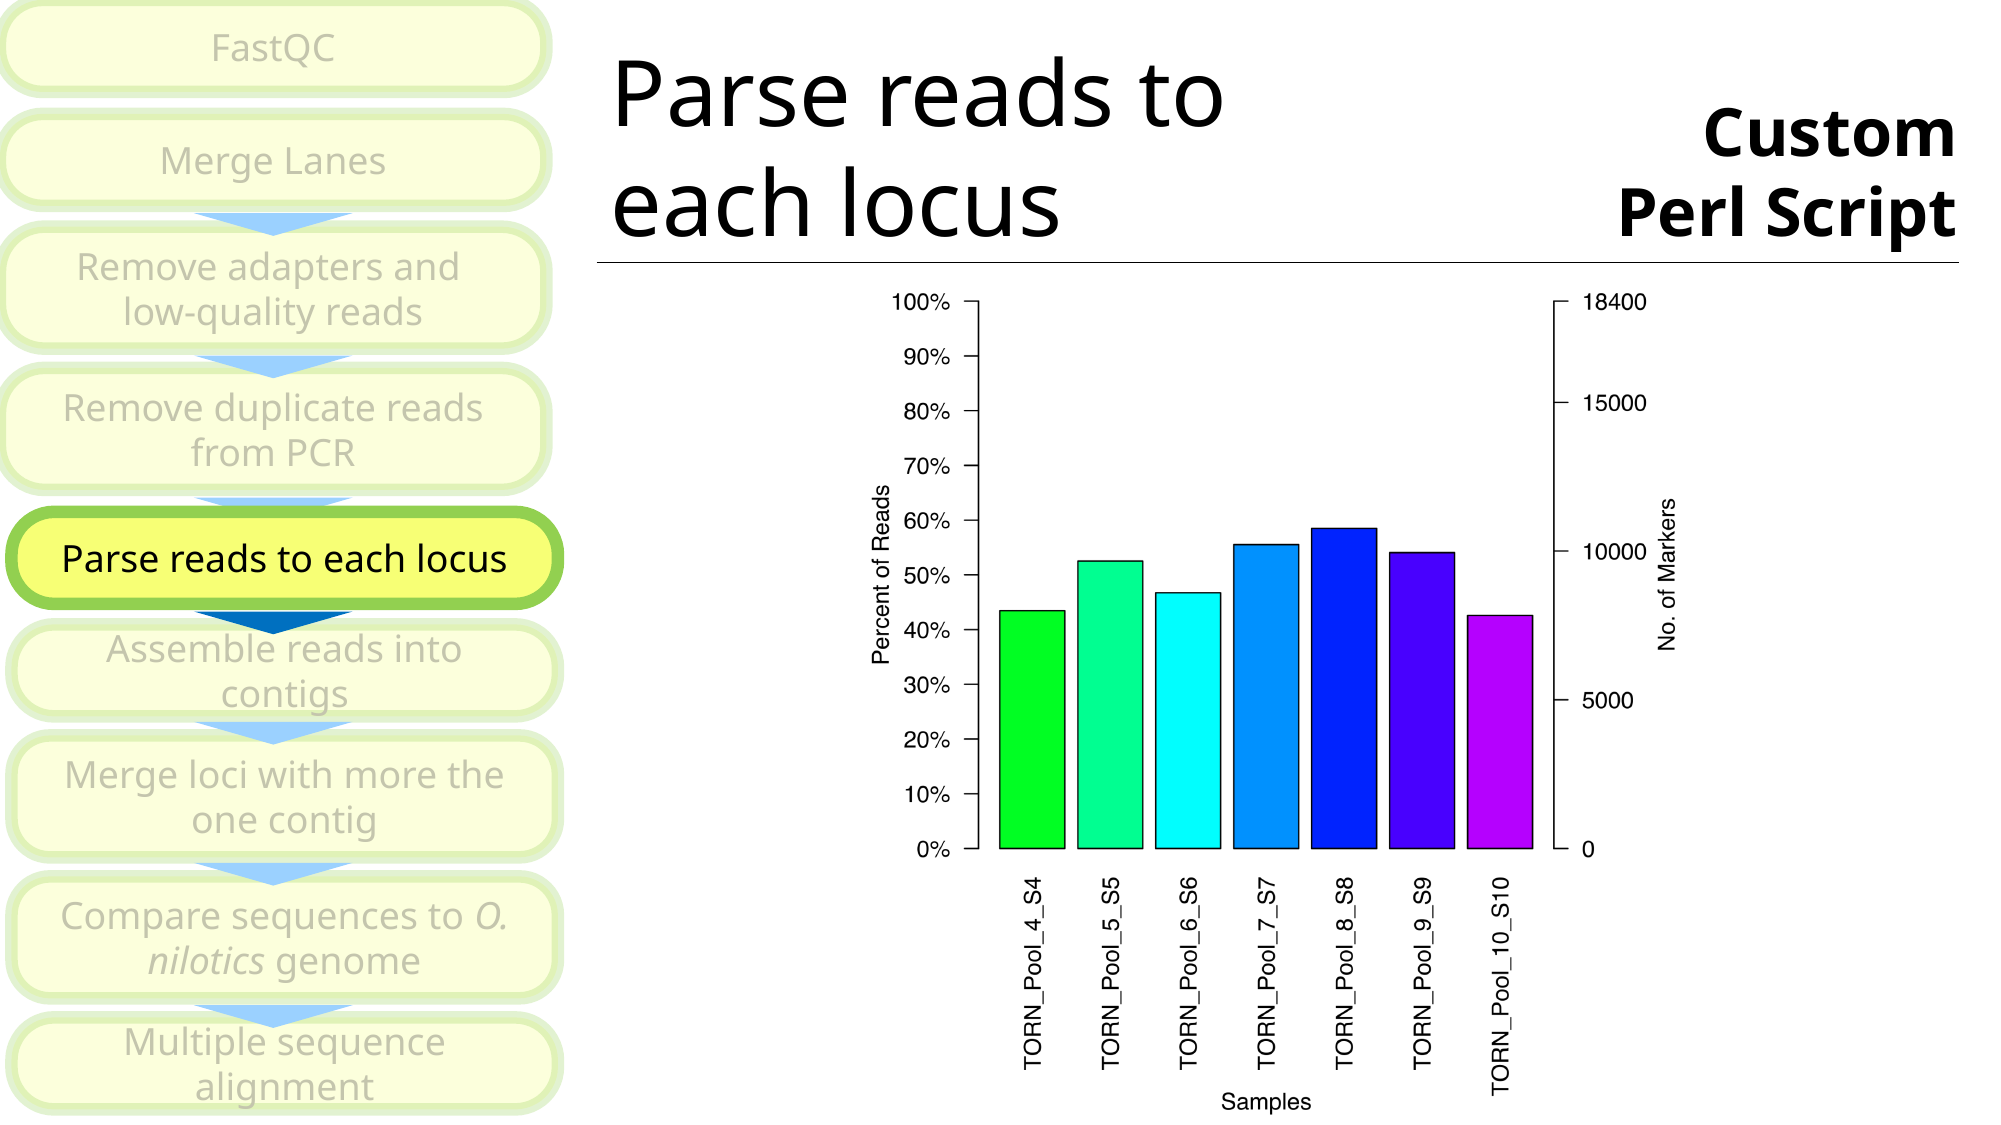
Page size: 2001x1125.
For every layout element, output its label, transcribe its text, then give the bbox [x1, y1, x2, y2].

text_box Remove duplicate reads from PCR [0, 366, 548, 491]
text_box Remove adapters and low-quality reads [0, 225, 548, 350]
text_box Compare sequences to O. nilotics genome [10, 875, 559, 1000]
text_box Merge loci with more the one contig [10, 734, 559, 859]
text_box Parse reads to each locus [10, 510, 559, 605]
text_box [193, 354, 353, 380]
text_box Merge Lanes [0, 112, 548, 207]
text_box [193, 861, 353, 887]
text_box Parse reads to each locus [596, 27, 1780, 262]
picture [838, 287, 1680, 1125]
text_box FastQC [0, 0, 548, 93]
text_box [193, 1004, 353, 1029]
text_box [193, 610, 353, 636]
text_box Assemble reads into contigs [10, 623, 559, 718]
text_box Custom Perl Script [1336, 82, 1973, 258]
text_box [193, 212, 353, 237]
text_box Multiple sequence alignment [10, 1016, 559, 1111]
text_box [193, 720, 353, 746]
text_box [193, 496, 353, 510]
